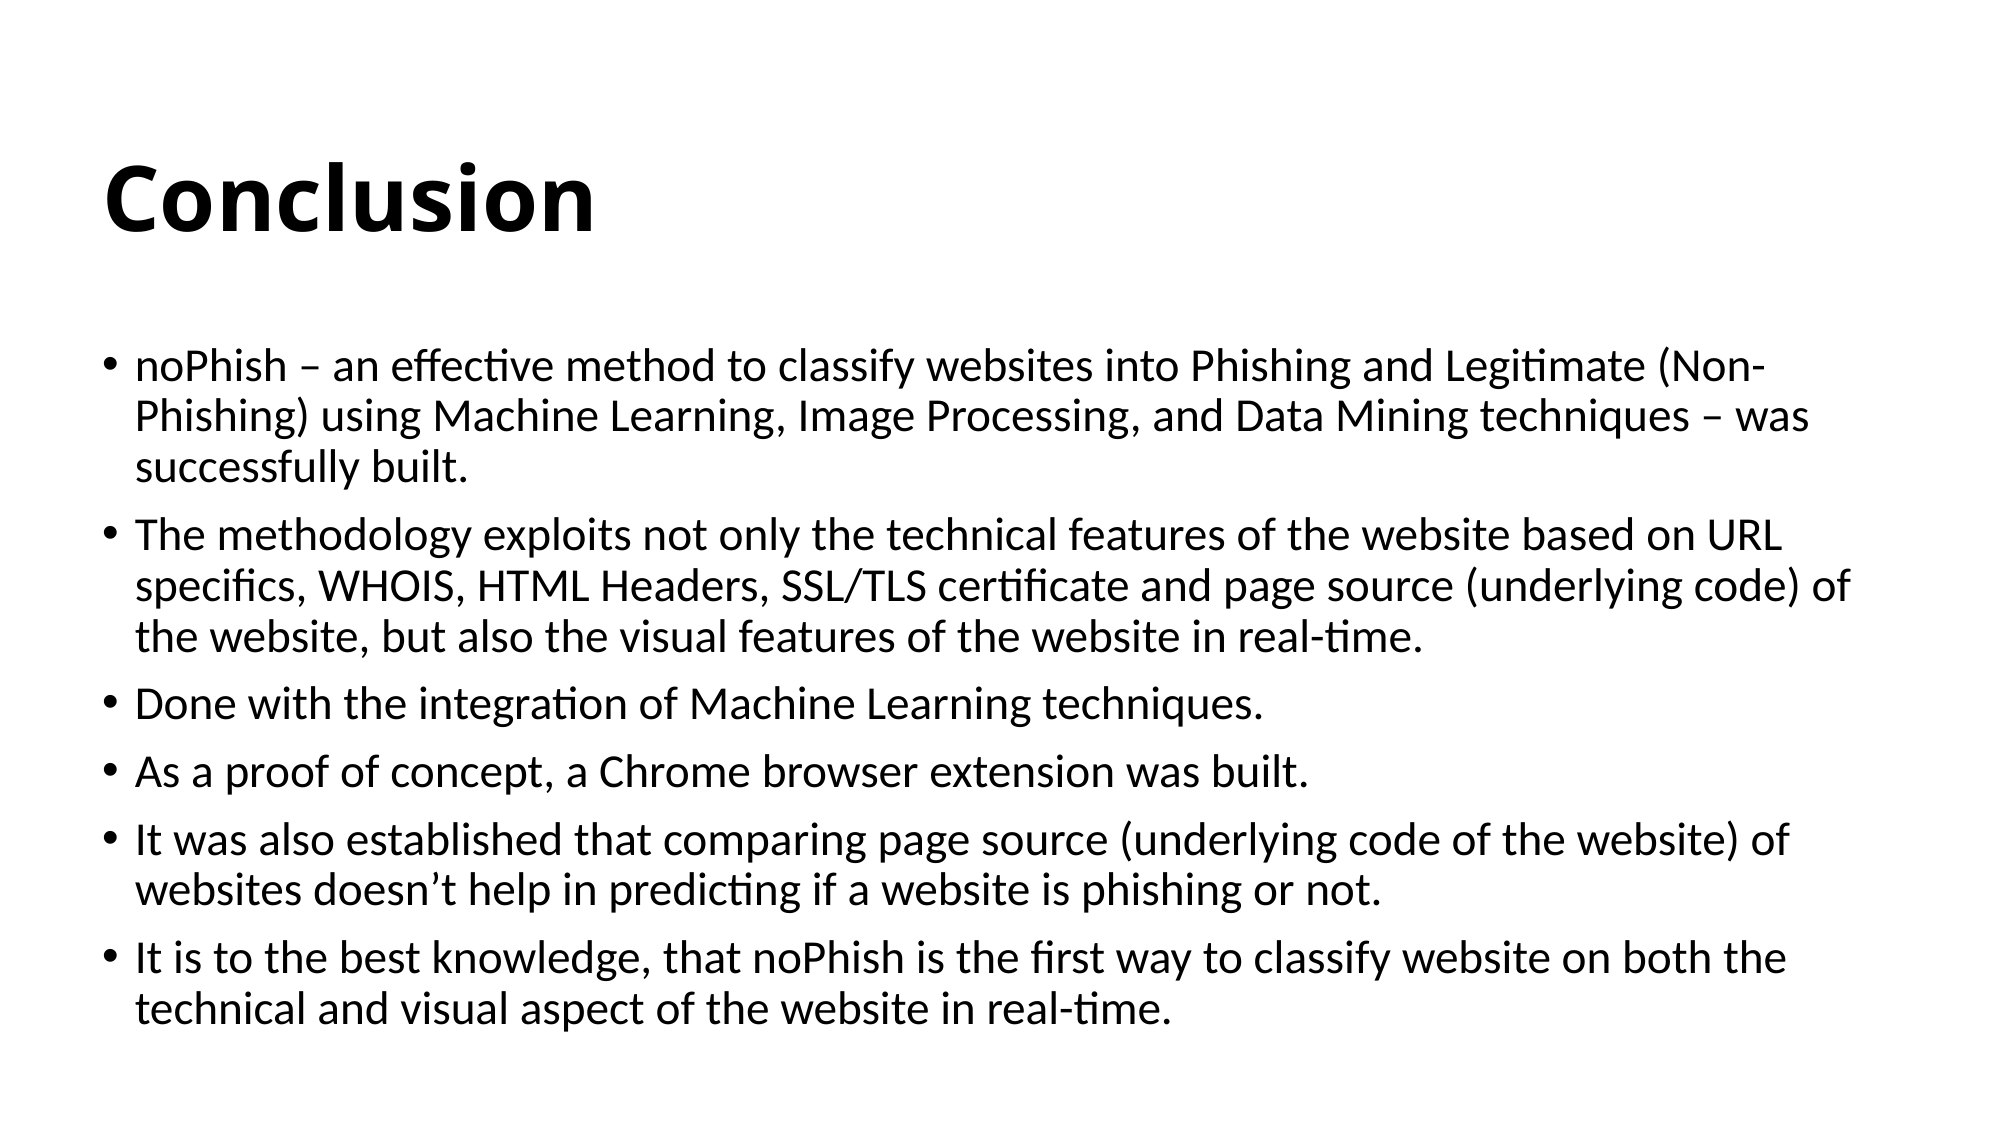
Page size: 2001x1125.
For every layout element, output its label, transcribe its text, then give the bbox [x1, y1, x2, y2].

title Conclusion [86, 145, 1910, 259]
list noPhish – an effective method to classify websites into Phishing and Legitimate (Non-Phishing) using Machine Learning, Image Processing, and Data Mining techniques – was successfully built. The methodology exploits not only the technical features of the website based on URL specifics, WHOIS, HTML Headers, SSL/TLS certificate and page source (underlying code) of the website, but also the visual features of the website in real-time. Done with the integration of Machine Learning techniques. As a proof of concept, a Chrome browser extension was built. It was also established that comparing page source (underlying code of the website) of websites doesn’t help in predicting if a website is phishing or not. It is to the best knowledge, that noPhish is the first way to classify website on both the technical and visual aspect of the website in real-time. [86, 332, 1910, 1047]
